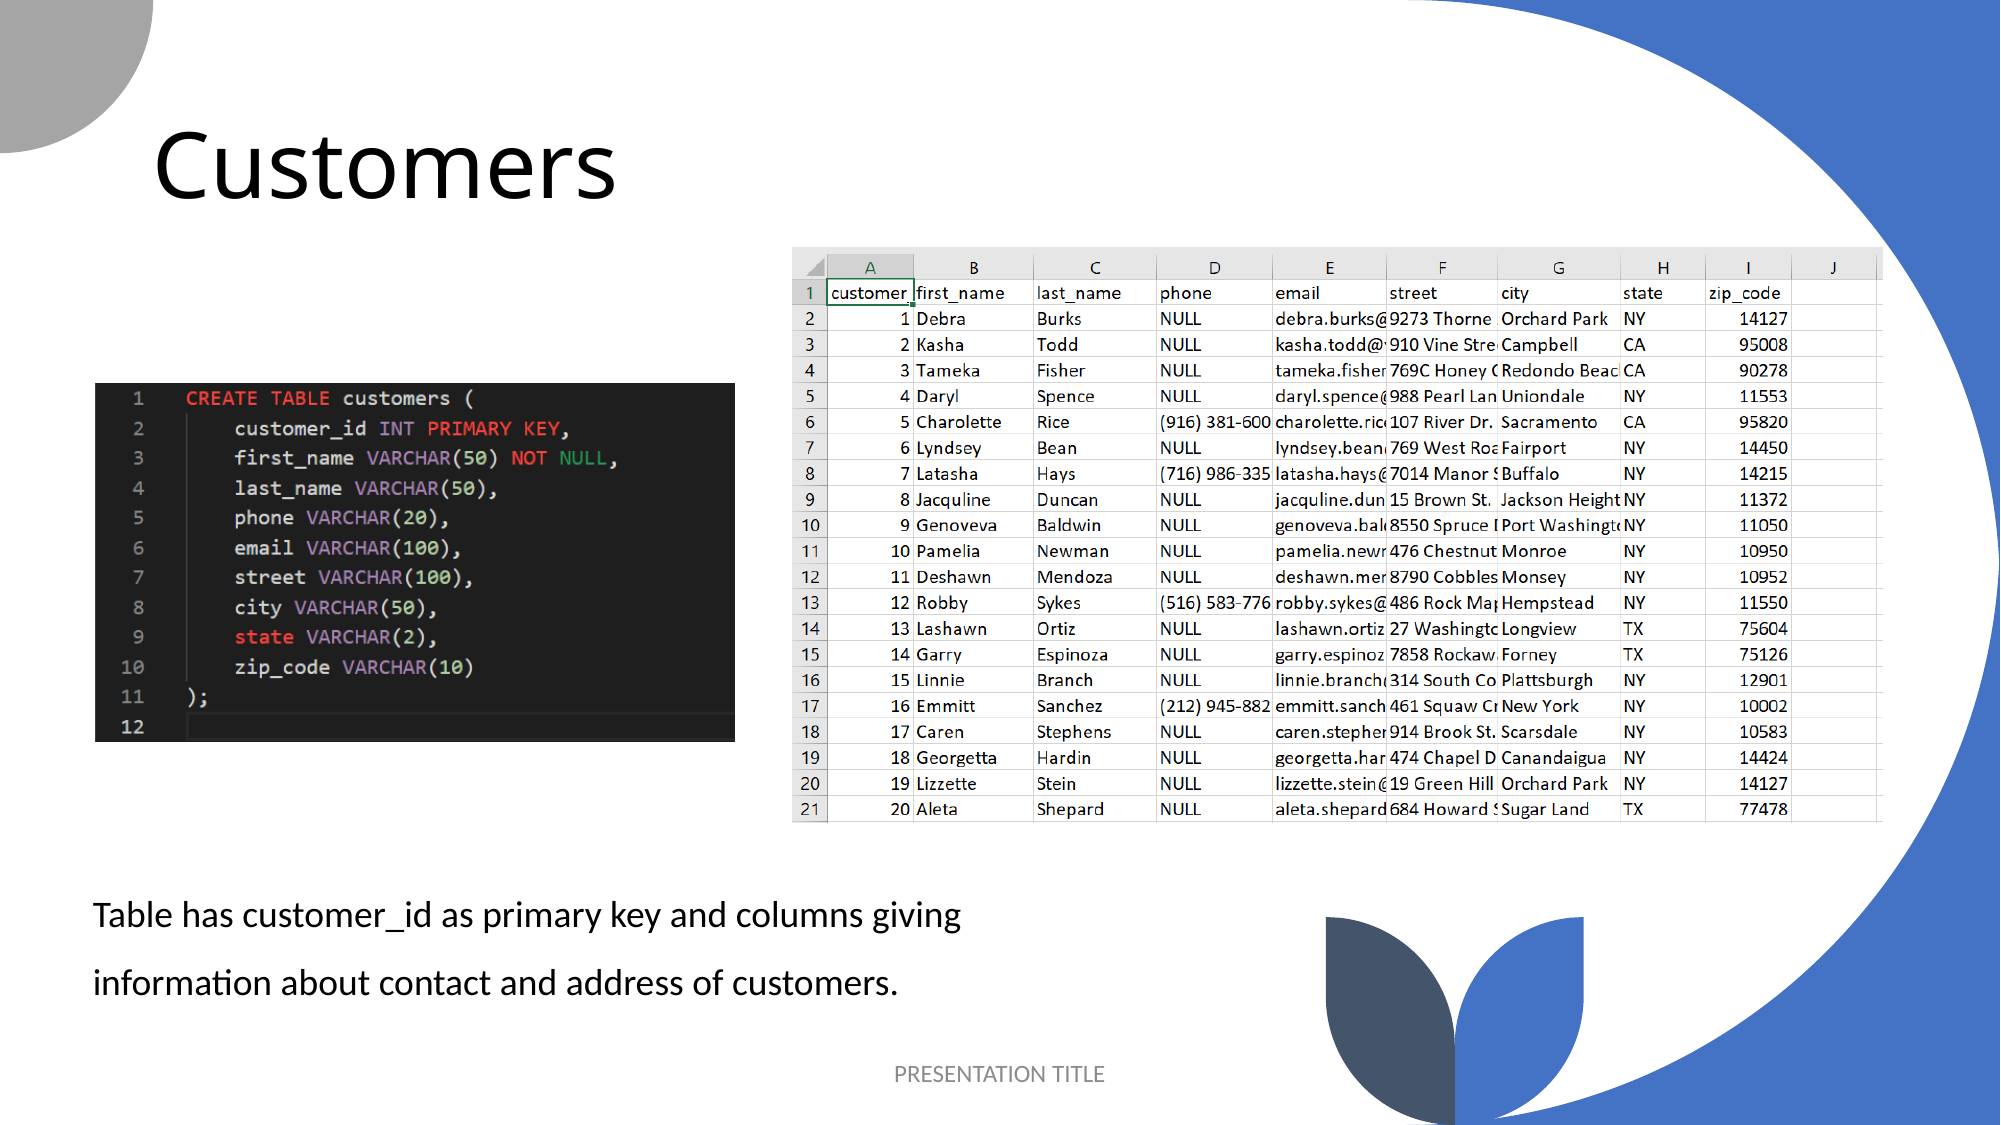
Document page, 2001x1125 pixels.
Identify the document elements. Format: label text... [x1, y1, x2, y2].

slide_number 13 [1412, 1042, 1863, 1103]
title Customers [137, 59, 1863, 278]
text_box Table has customer_id as primary key and columns giving information about contact and address of customers. [78, 860, 1079, 1011]
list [95, 383, 735, 742]
picture [792, 247, 1883, 823]
footer PRESENTATION TITLE [662, 1042, 1338, 1103]
